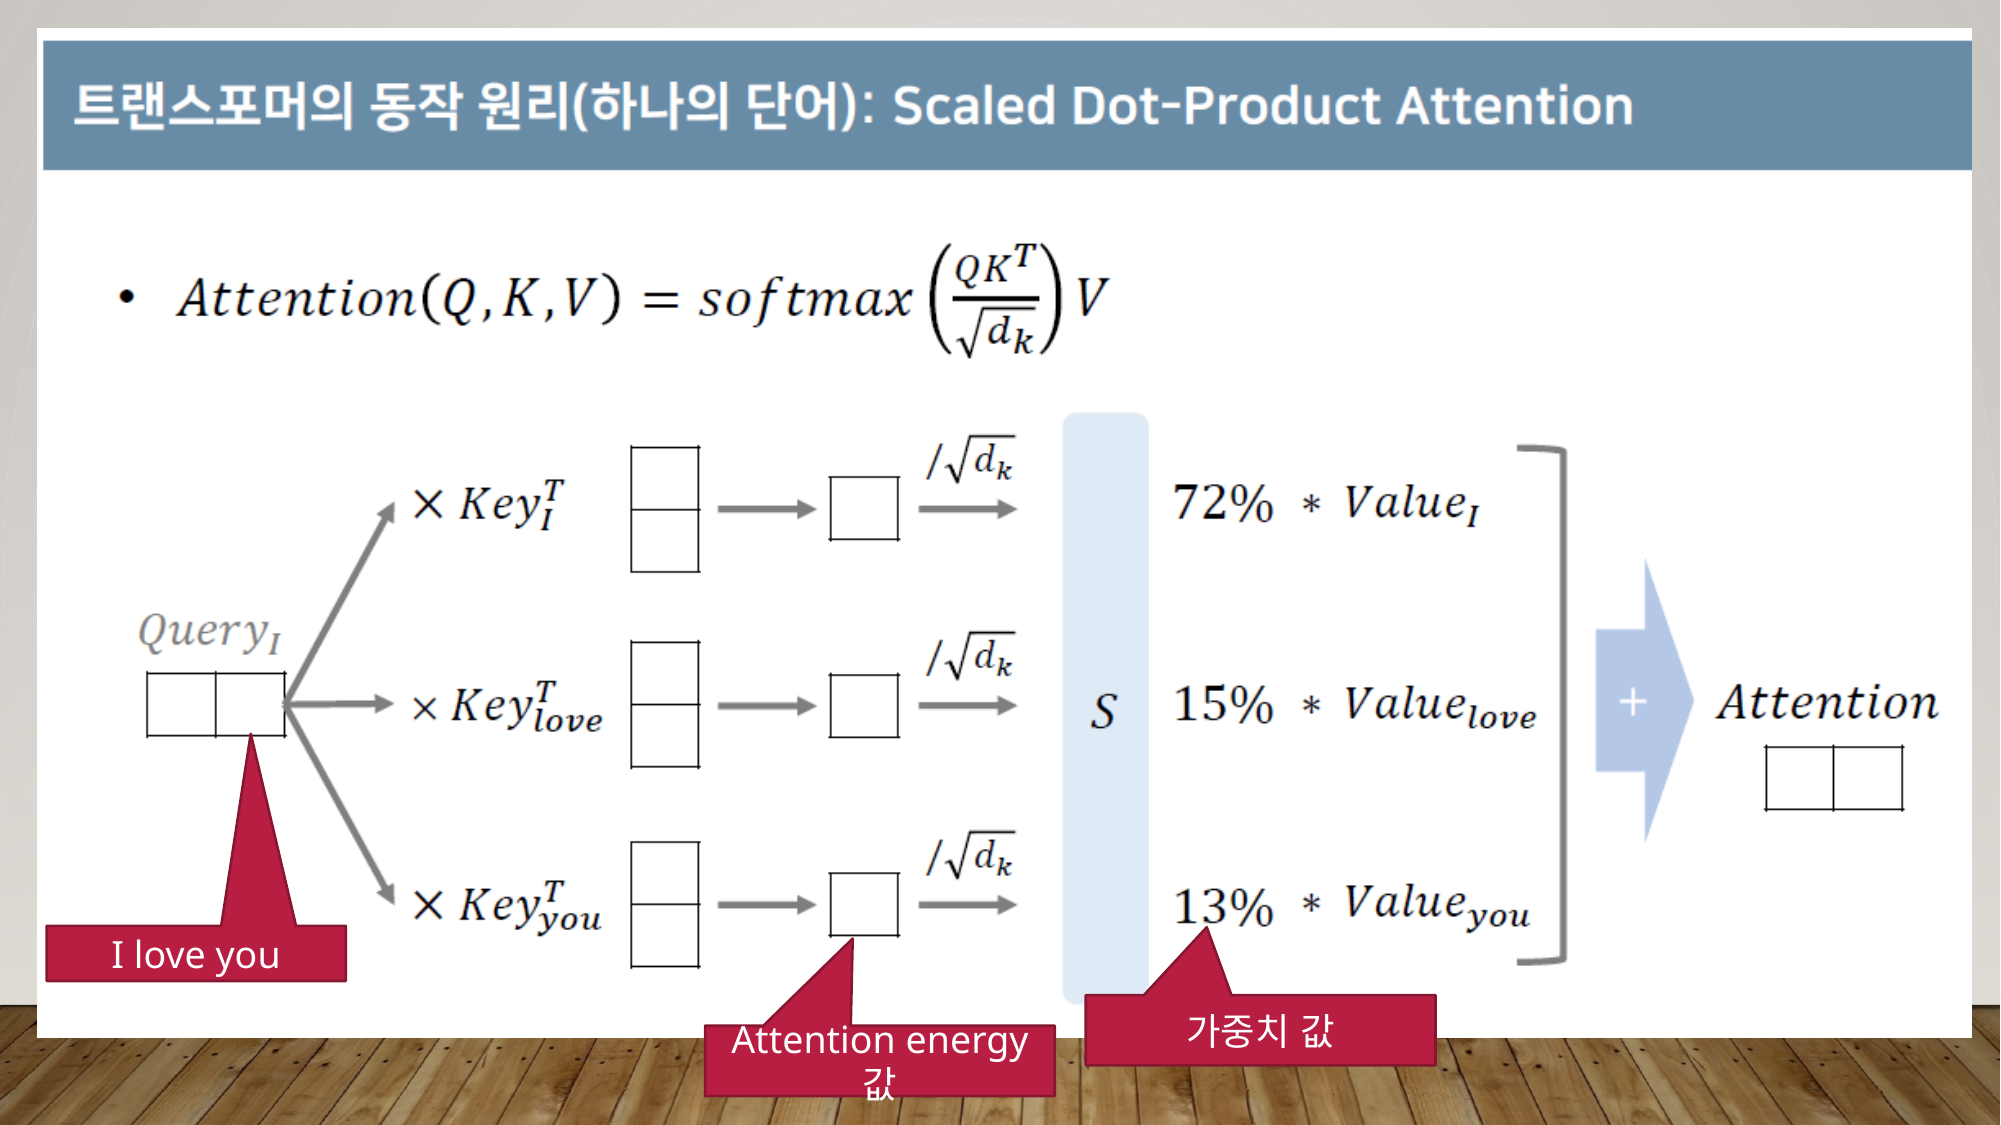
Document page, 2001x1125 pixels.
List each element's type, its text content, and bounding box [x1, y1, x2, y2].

picture [0, 28, 2000, 1125]
text_box 가중치 값 [1084, 1039, 1437, 1067]
text_box Attention energy 값 [703, 1039, 1057, 1098]
